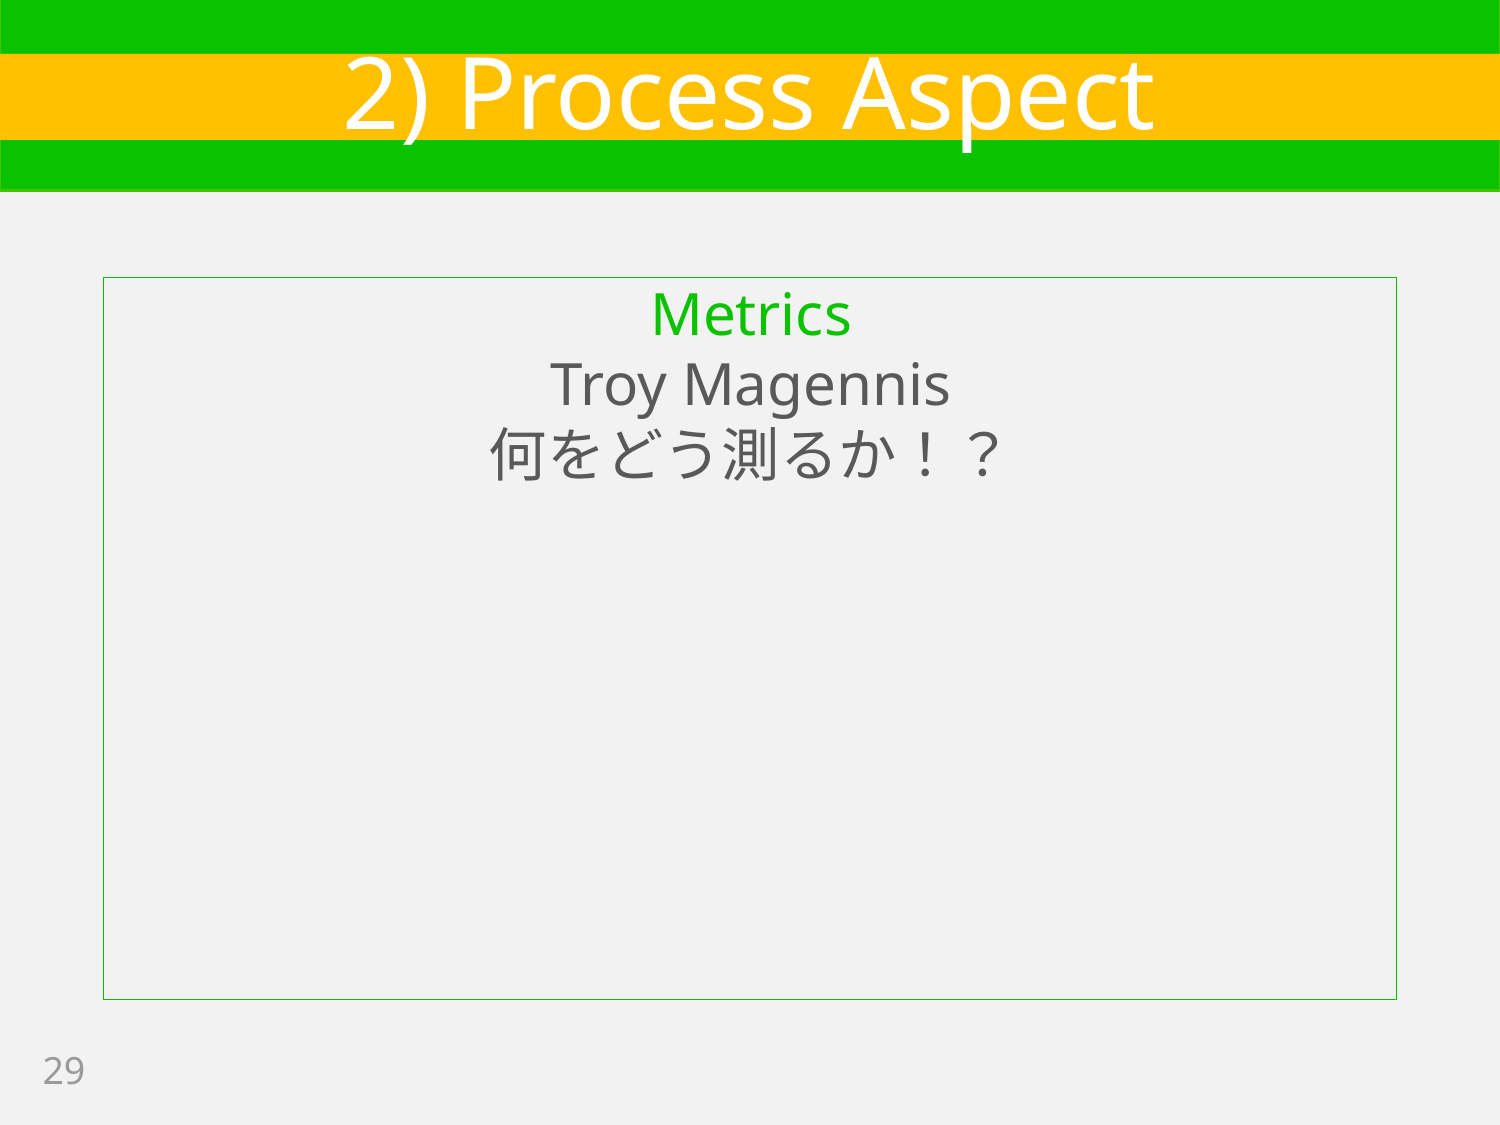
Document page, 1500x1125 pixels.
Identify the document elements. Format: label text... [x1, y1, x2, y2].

title 2) Process Aspect [0, 53, 1500, 140]
slide_number 29 [27, 1042, 146, 1102]
list Metrics Troy Magennis 何をどう測るか！？ [103, 277, 1397, 1000]
